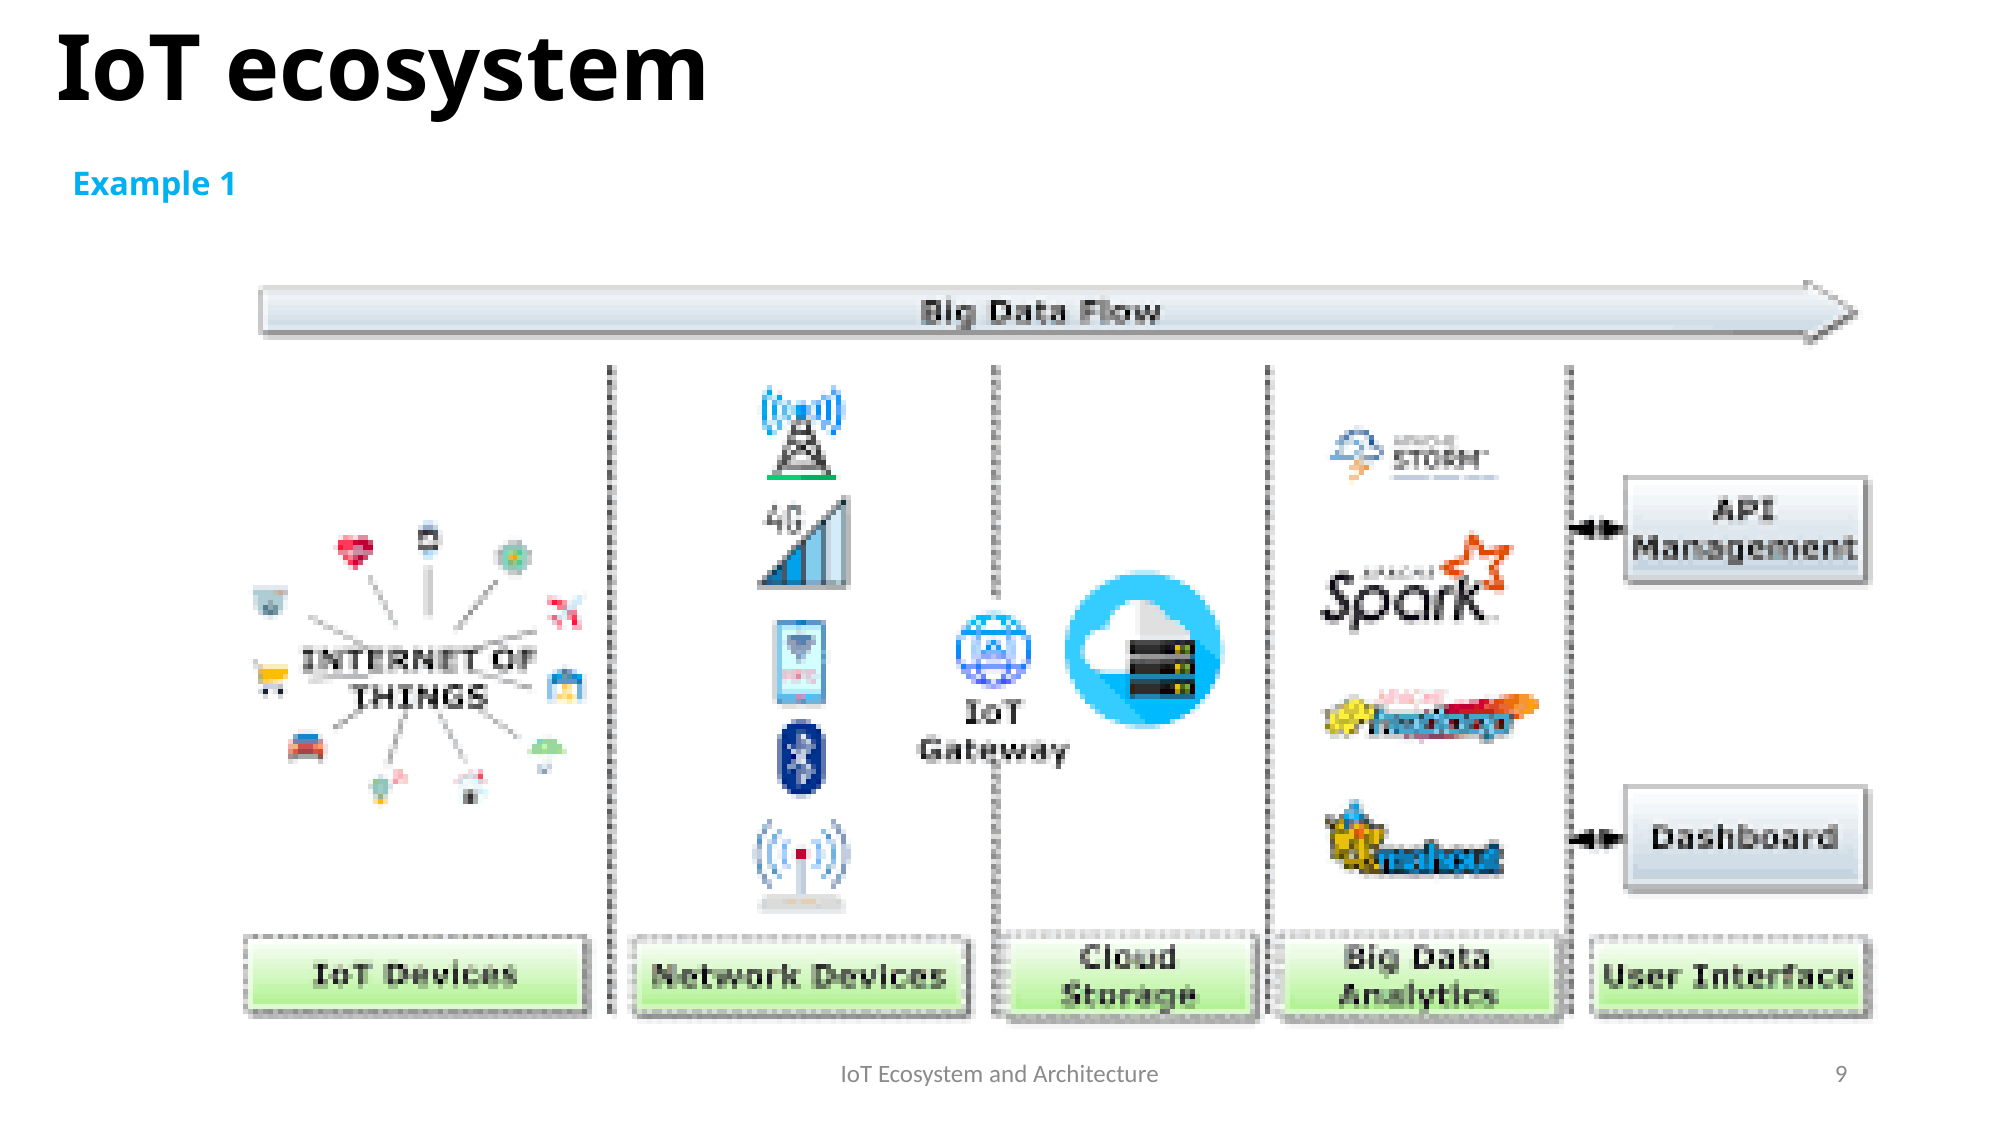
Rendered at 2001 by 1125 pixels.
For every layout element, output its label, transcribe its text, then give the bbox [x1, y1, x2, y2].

picture [239, 271, 1884, 1034]
footer IoT Ecosystem and Architecture [662, 1042, 1338, 1103]
text_box IoT ecosystem [41, 12, 1767, 130]
title Example 1IOT [57, 131, 1613, 218]
slide_number 9 [1412, 1042, 1863, 1103]
